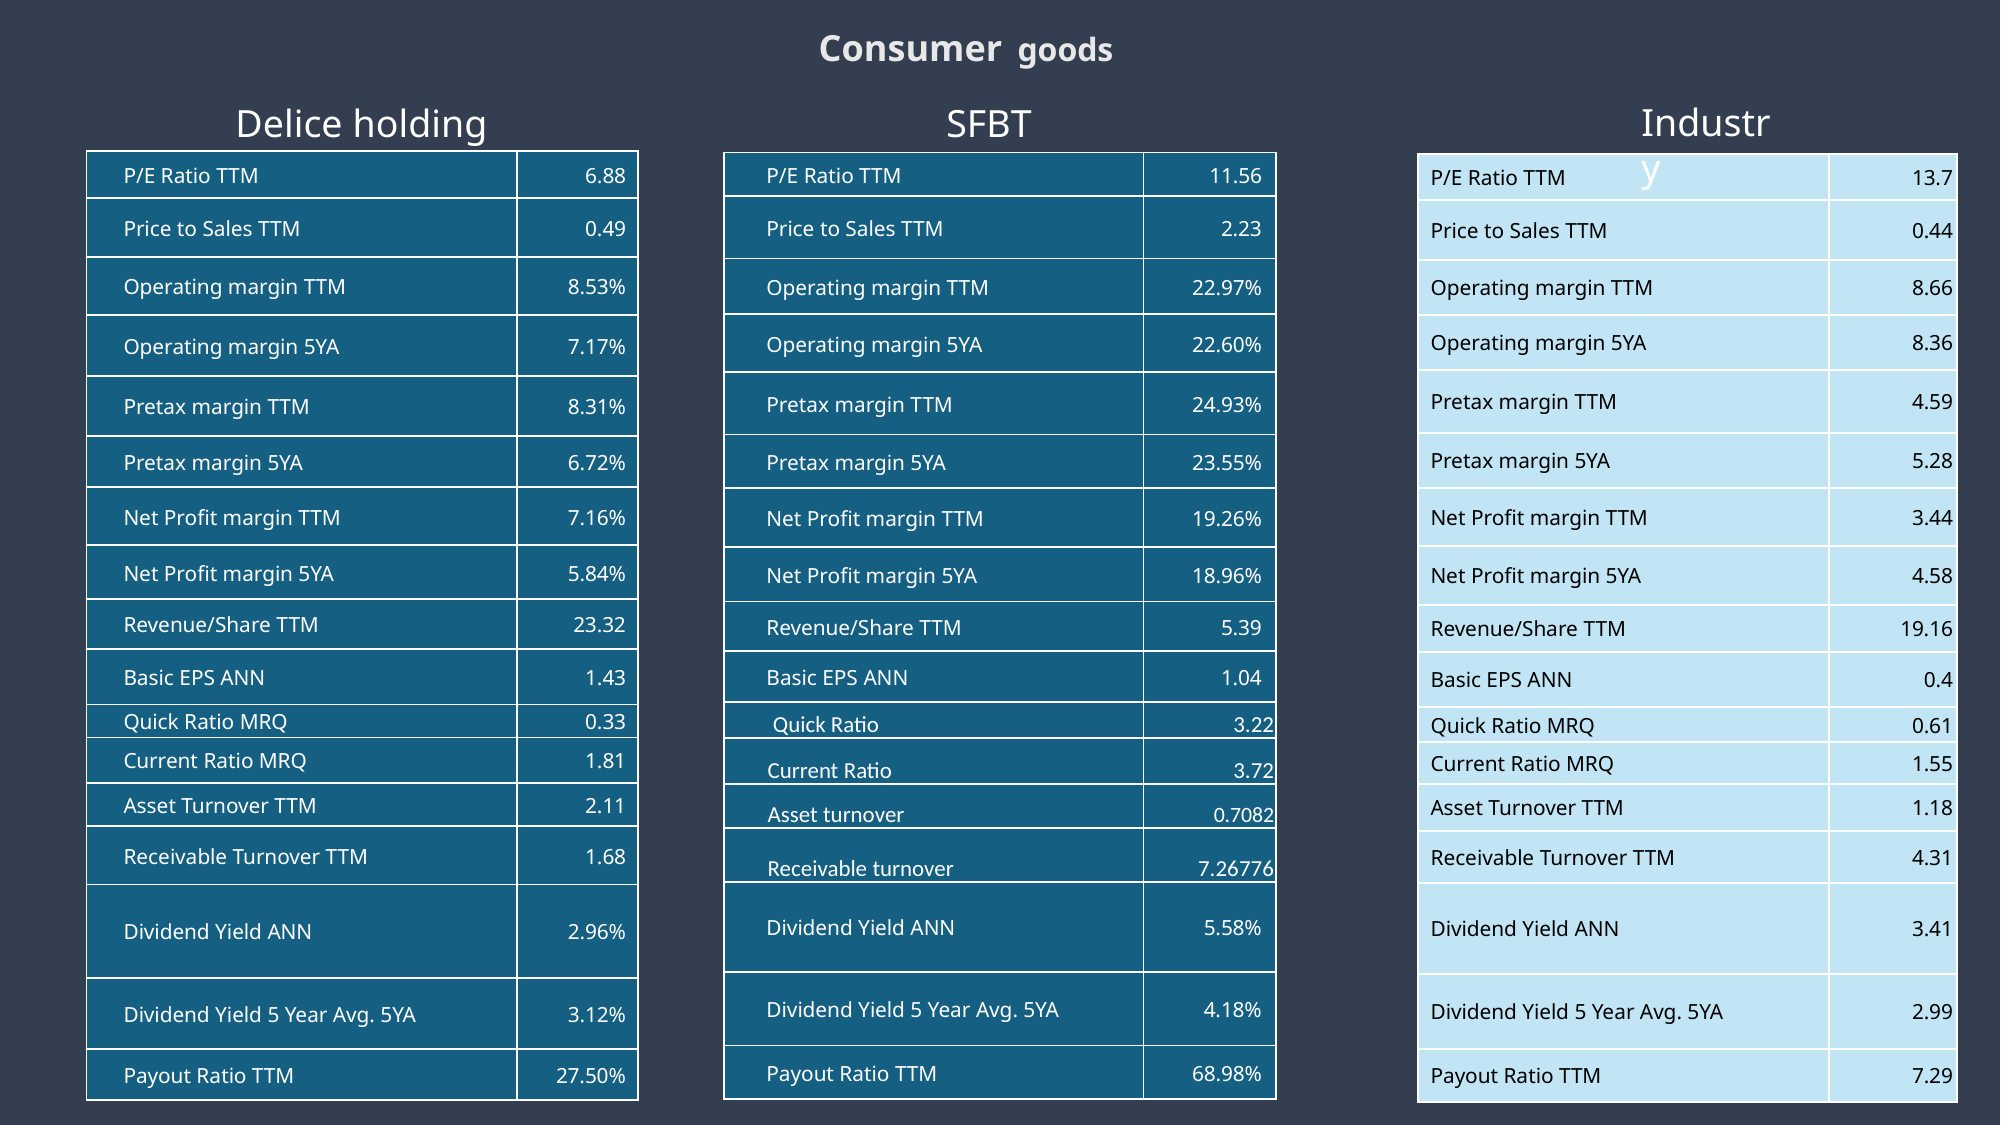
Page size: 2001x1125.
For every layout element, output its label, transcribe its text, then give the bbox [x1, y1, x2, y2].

table_cell 3.41 [1830, 884, 1956, 973]
table_cell Asset turnover [725, 785, 1143, 827]
table_cell 5.39 [1144, 602, 1275, 650]
table_cell Dividend Yield ANN [725, 883, 1143, 971]
table_cell Operating margin 5YA [1419, 316, 1828, 369]
table_cell 8.31% [518, 377, 637, 435]
text_box SFBT [931, 93, 1047, 153]
table_cell Basic EPS ANN [1419, 653, 1828, 706]
table_cell Revenue/Share TTM [725, 602, 1143, 650]
table_cell Basic EPS ANN [87, 650, 516, 704]
table_cell Operating margin 5YA [87, 316, 516, 375]
table_header 6.88 [518, 152, 637, 197]
table_cell 0.44 [1830, 201, 1956, 259]
table_cell Revenue/Share TTM [87, 600, 516, 648]
table_cell 3.72 [1144, 739, 1275, 783]
table_cell Pretax margin TTM [725, 373, 1143, 434]
table_cell 22.97% [1144, 259, 1275, 313]
table_cell 3.22 [1144, 703, 1275, 737]
table_cell Pretax margin 5YA [725, 435, 1143, 487]
table_cell 27.50% [518, 1050, 637, 1099]
table_cell 2.99 [1830, 975, 1956, 1048]
table_cell 22.60% [1144, 315, 1275, 371]
table_cell Receivable Turnover TTM [87, 827, 516, 884]
table_cell 4.59 [1830, 371, 1956, 432]
text_box Industry [1626, 92, 1792, 197]
table_cell Net Profit margin 5YA [1419, 547, 1828, 604]
table_cell Dividend Yield 5 Year Avg. 5YA [87, 979, 516, 1048]
table_cell Receivable turnover [725, 829, 1143, 881]
table_cell Pretax margin TTM [87, 377, 516, 435]
table_cell 4.18% [1144, 973, 1275, 1045]
table_header P/E Ratio TTM [725, 153, 1143, 195]
table_cell 6.72% [518, 437, 637, 486]
table_cell 0.61 [1830, 708, 1956, 741]
table_cell 24.93% [1144, 373, 1275, 434]
table_cell 5.58% [1144, 883, 1275, 971]
table_cell Net Profit margin TTM [1419, 489, 1828, 545]
table_cell Operating margin 5YA [725, 315, 1143, 371]
table_cell 4.31 [1830, 832, 1956, 882]
table_cell Current Ratio MRQ [1419, 743, 1828, 783]
table_cell Net Profit margin 5YA [725, 548, 1143, 601]
table_cell 8.53% [518, 258, 637, 314]
table_cell 1.81 [518, 738, 637, 782]
table_cell Revenue/Share TTM [1419, 606, 1828, 651]
table_cell Price to Sales TTM [725, 197, 1143, 258]
table_cell 7.16% [518, 488, 637, 544]
table_cell Payout Ratio TTM [1419, 1050, 1828, 1101]
table_cell Dividend Yield ANN [87, 885, 516, 977]
table_cell 3.44 [1830, 489, 1956, 545]
table_cell Quick Ratio MRQ [1419, 708, 1828, 741]
table_cell Asset Turnover TTM [1419, 785, 1828, 830]
table_header P/E Ratio TTM [87, 152, 516, 197]
table_cell Dividend Yield 5 Year Avg. 5YA [1419, 975, 1828, 1048]
table_cell Current Ratio [725, 739, 1143, 783]
table_cell 8.36 [1830, 316, 1956, 369]
table_cell 3.12% [518, 979, 637, 1048]
table_cell 19.26% [1144, 489, 1275, 546]
table_cell Basic EPS ANN [725, 652, 1143, 701]
table_cell 1.68 [518, 827, 637, 884]
text_box Delice holding [220, 93, 503, 153]
table_cell 23.55% [1144, 435, 1275, 487]
table_cell Payout Ratio TTM [87, 1050, 516, 1099]
table_cell 7.29 [1830, 1050, 1956, 1101]
table_cell Operating margin TTM [87, 258, 516, 314]
table_cell 0.33 [518, 705, 637, 737]
table_cell 1.43 [518, 650, 637, 704]
table_cell 1.55 [1830, 743, 1956, 783]
table_cell 2.11 [518, 784, 637, 825]
table_cell Payout Ratio TTM [725, 1046, 1143, 1098]
table_cell Pretax margin 5YA [87, 437, 516, 486]
table_cell Operating margin TTM [725, 259, 1143, 313]
table_cell 19.16 [1830, 606, 1956, 651]
table_header 11.56 [1144, 153, 1275, 195]
table_cell Current Ratio MRQ [87, 738, 516, 782]
table_cell Net Profit margin TTM [87, 488, 516, 544]
table_cell Dividend Yield 5 Year Avg. 5YA [725, 973, 1143, 1045]
table_cell Quick Ratio [725, 703, 1143, 737]
table_cell Net Profit margin TTM [725, 489, 1143, 546]
table_cell 1.18 [1830, 785, 1956, 830]
table_cell Pretax margin 5YA [1419, 434, 1828, 487]
table_header P/E Ratio TTM [1419, 155, 1828, 199]
table_cell 8.66 [1830, 261, 1956, 314]
table_cell Quick Ratio MRQ [87, 705, 516, 737]
table_cell 68.98% [1144, 1046, 1275, 1098]
table_cell 5.84% [518, 546, 637, 598]
table_cell Net Profit margin 5YA [87, 546, 516, 598]
table_cell 0.49 [518, 199, 637, 256]
table_cell Asset Turnover TTM [87, 784, 516, 825]
table_cell 0.7082 [1144, 785, 1275, 827]
table_header 13.7 [1830, 155, 1956, 199]
table_cell Price to Sales TTM [1419, 201, 1828, 259]
table_cell Price to Sales TTM [87, 199, 516, 256]
table_cell 18.96% [1144, 548, 1275, 601]
table_cell Pretax margin TTM [1419, 371, 1828, 432]
table_cell 0.4 [1830, 653, 1956, 706]
table_cell 7.17% [518, 316, 637, 375]
table_cell 1.04 [1144, 652, 1275, 701]
table_cell Dividend Yield ANN [1419, 884, 1828, 973]
table_cell 7.26776 [1144, 829, 1275, 881]
table_cell 5.28 [1830, 434, 1956, 487]
table_cell 2.96% [518, 885, 637, 977]
table_cell 2.23 [1144, 197, 1275, 258]
table_cell Operating margin TTM [1419, 261, 1828, 314]
table_cell Receivable Turnover TTM [1419, 832, 1828, 882]
table_cell 23.32 [518, 600, 637, 648]
title Consumer goods [803, 3, 1234, 82]
table_cell 4.58 [1830, 547, 1956, 604]
